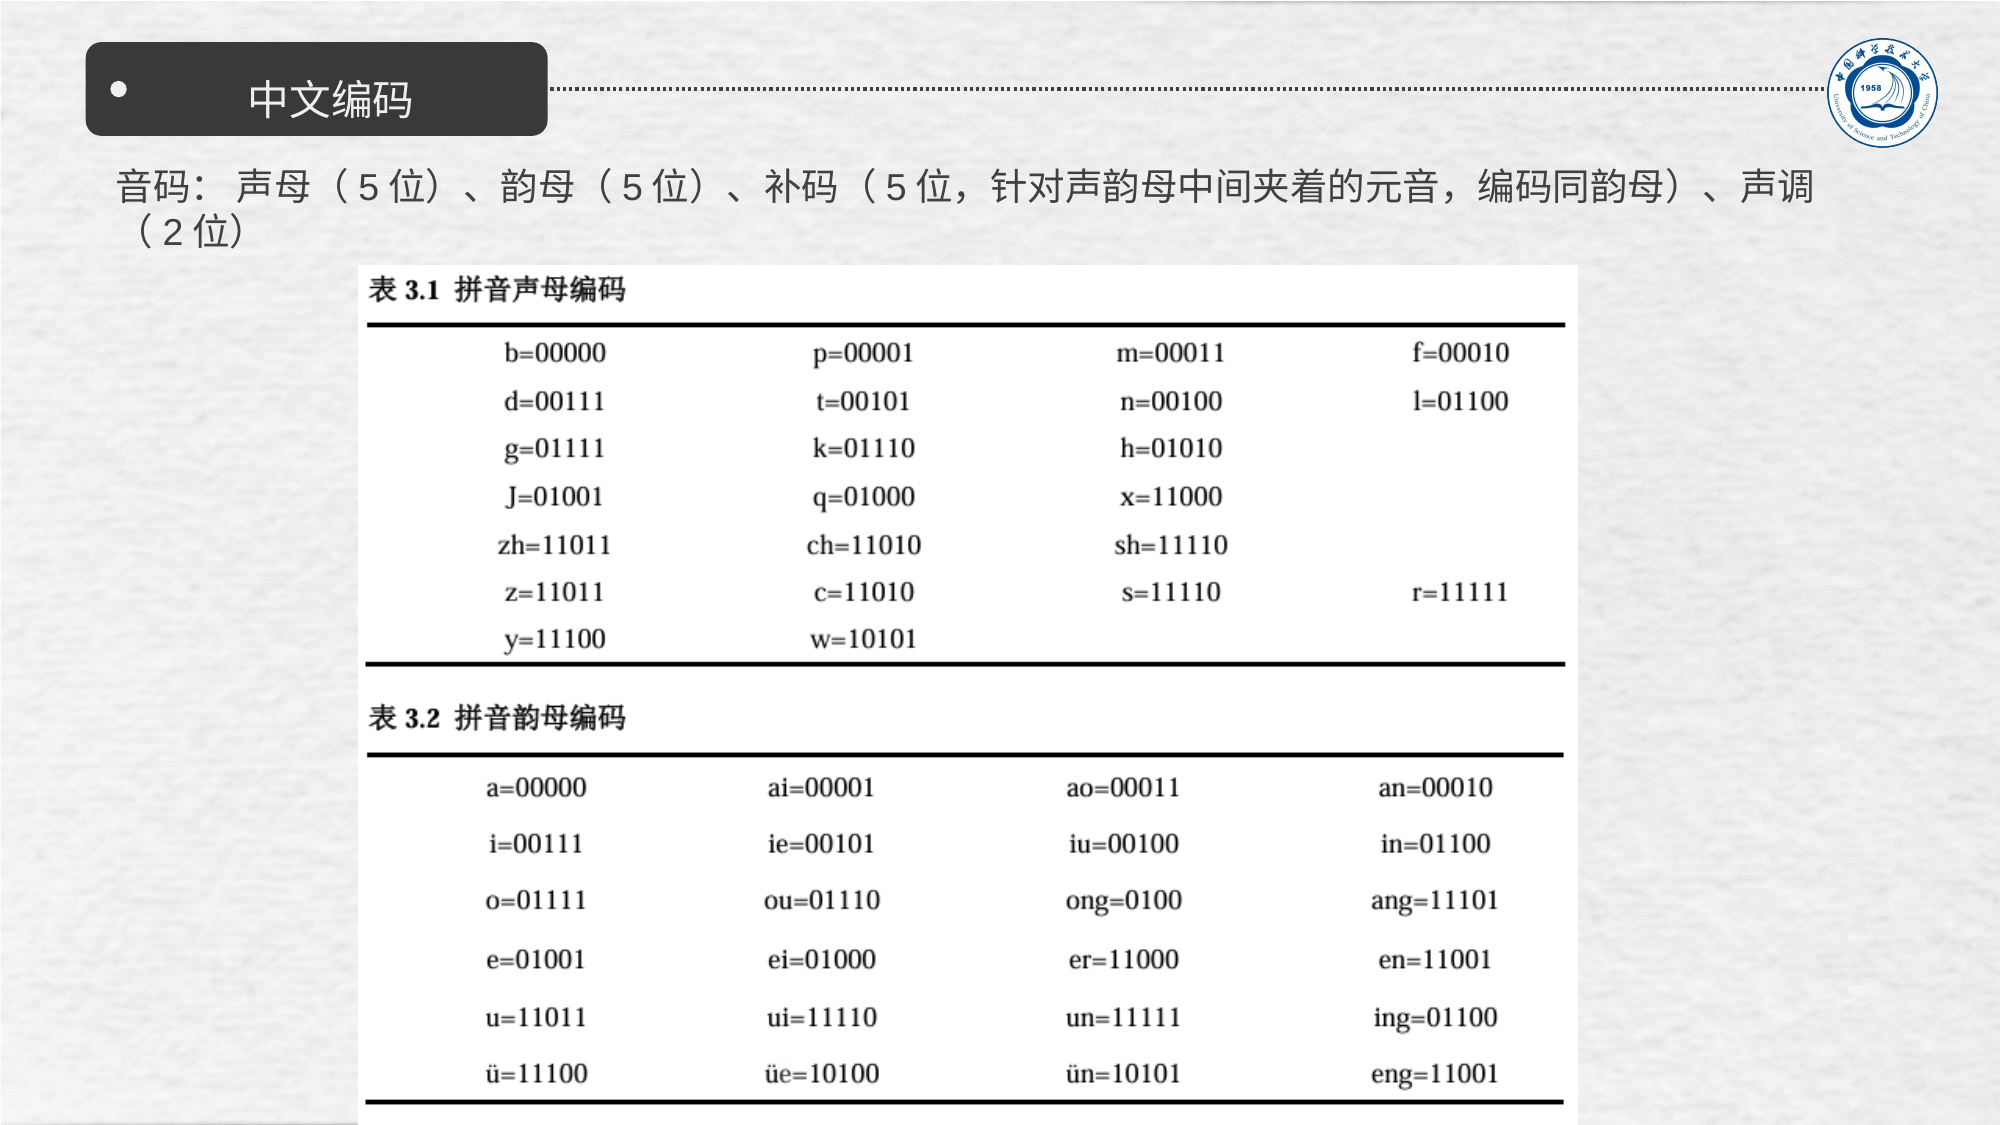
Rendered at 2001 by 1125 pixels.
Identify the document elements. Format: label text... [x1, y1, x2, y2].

text_box [84, 41, 548, 137]
picture [3, 2, 2000, 1125]
text_box 中文编码 [114, 51, 548, 132]
text_box 音码： 声母（5位）、韵母（5位）、补码（5位，针对声韵母中间夹着的元音，编码同韵母）、声调（2位） [101, 155, 1878, 260]
text_box [109, 79, 128, 99]
